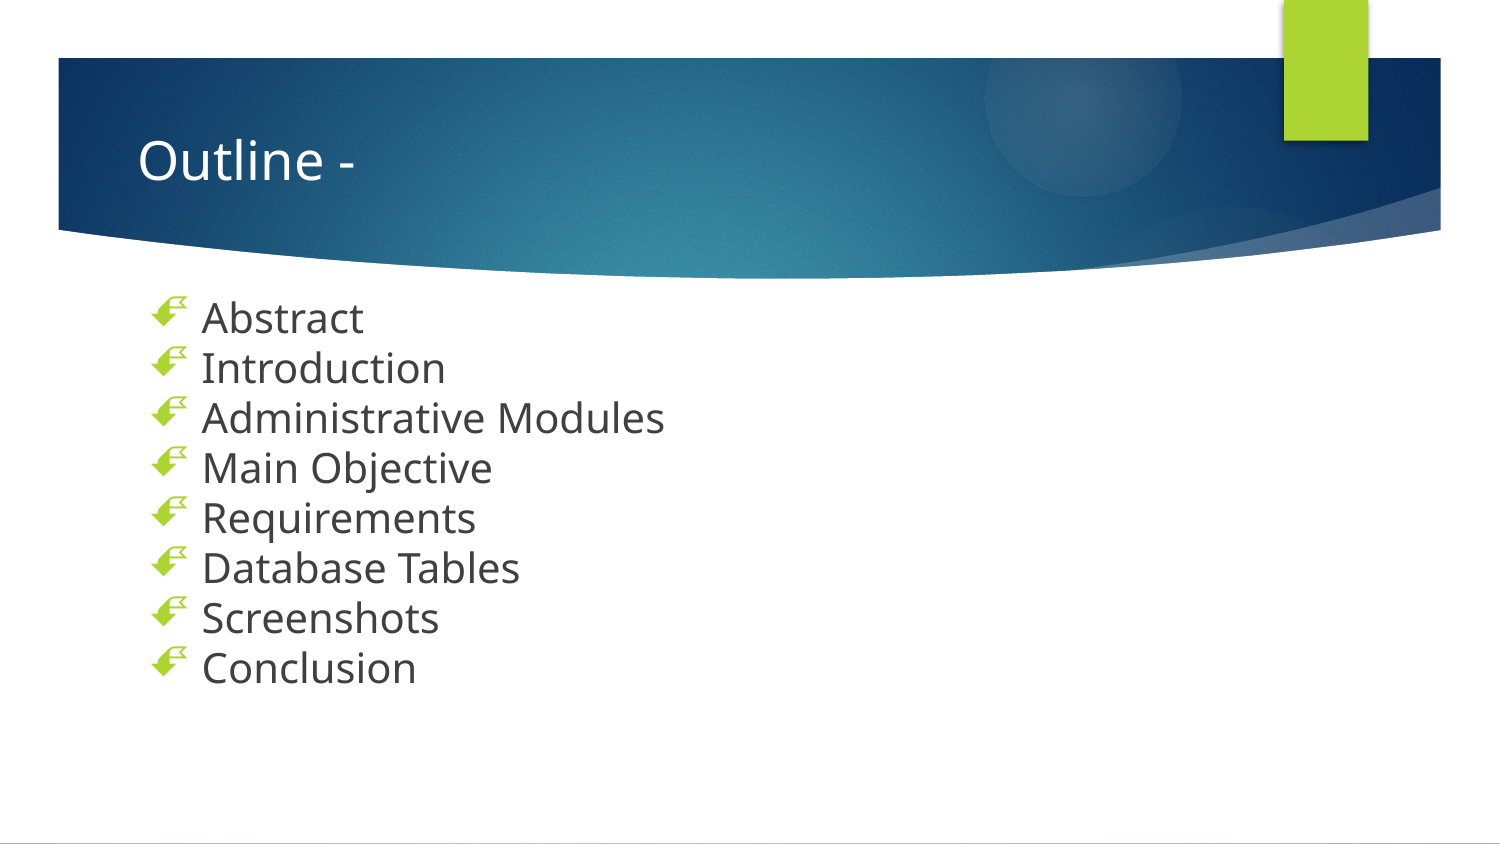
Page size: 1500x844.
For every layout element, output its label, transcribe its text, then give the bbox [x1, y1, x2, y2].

list Abstract Introduction Administrative Modules Main Objective Requirements Database Tables Screenshots Conclusion [111, 276, 1217, 762]
title Outline - [122, 111, 665, 204]
